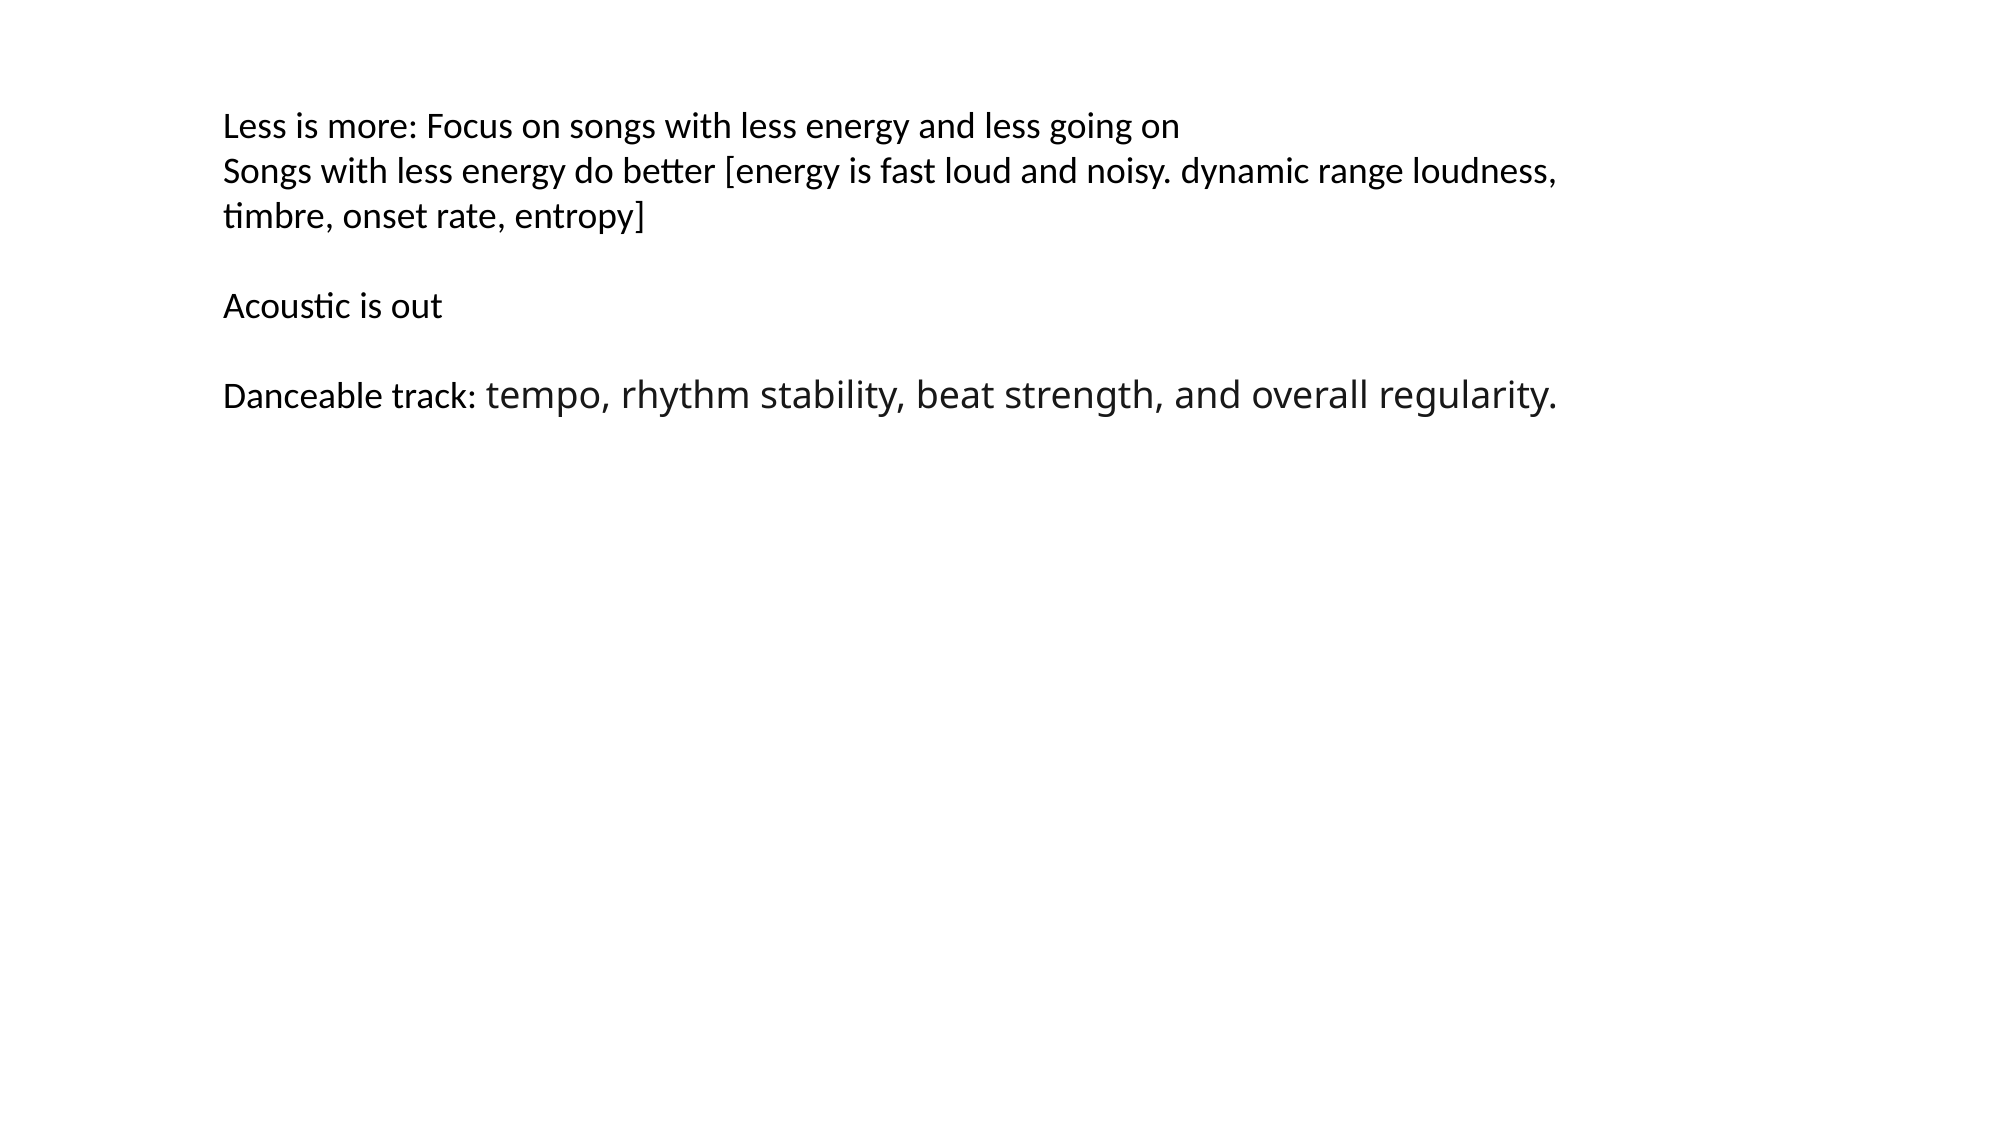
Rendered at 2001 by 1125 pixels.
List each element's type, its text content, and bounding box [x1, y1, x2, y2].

text_box Less is more: Focus on songs with less energy and less going on Songs with less energy do better [energy is fast loud and noisy. dynamic range loudness, timbre, onset rate, entropy] Acoustic is out Danceable track: tempo, rhythm stability, beat strength, and overall regularity. [208, 93, 1648, 649]
